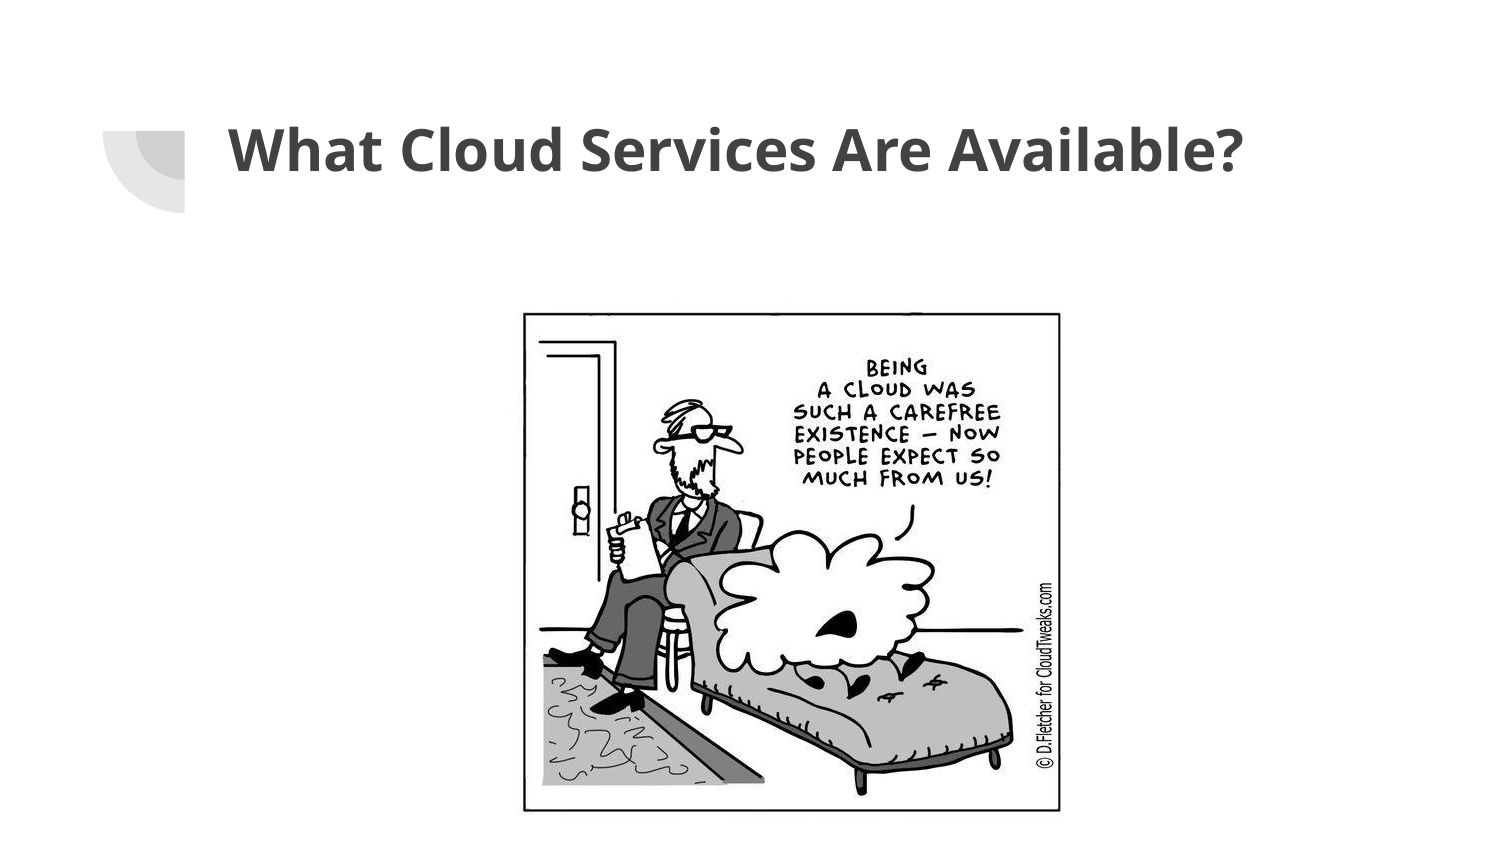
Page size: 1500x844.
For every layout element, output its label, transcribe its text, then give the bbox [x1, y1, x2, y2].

picture [508, 302, 1072, 825]
title What Cloud Services Are Available? [213, 98, 1368, 263]
